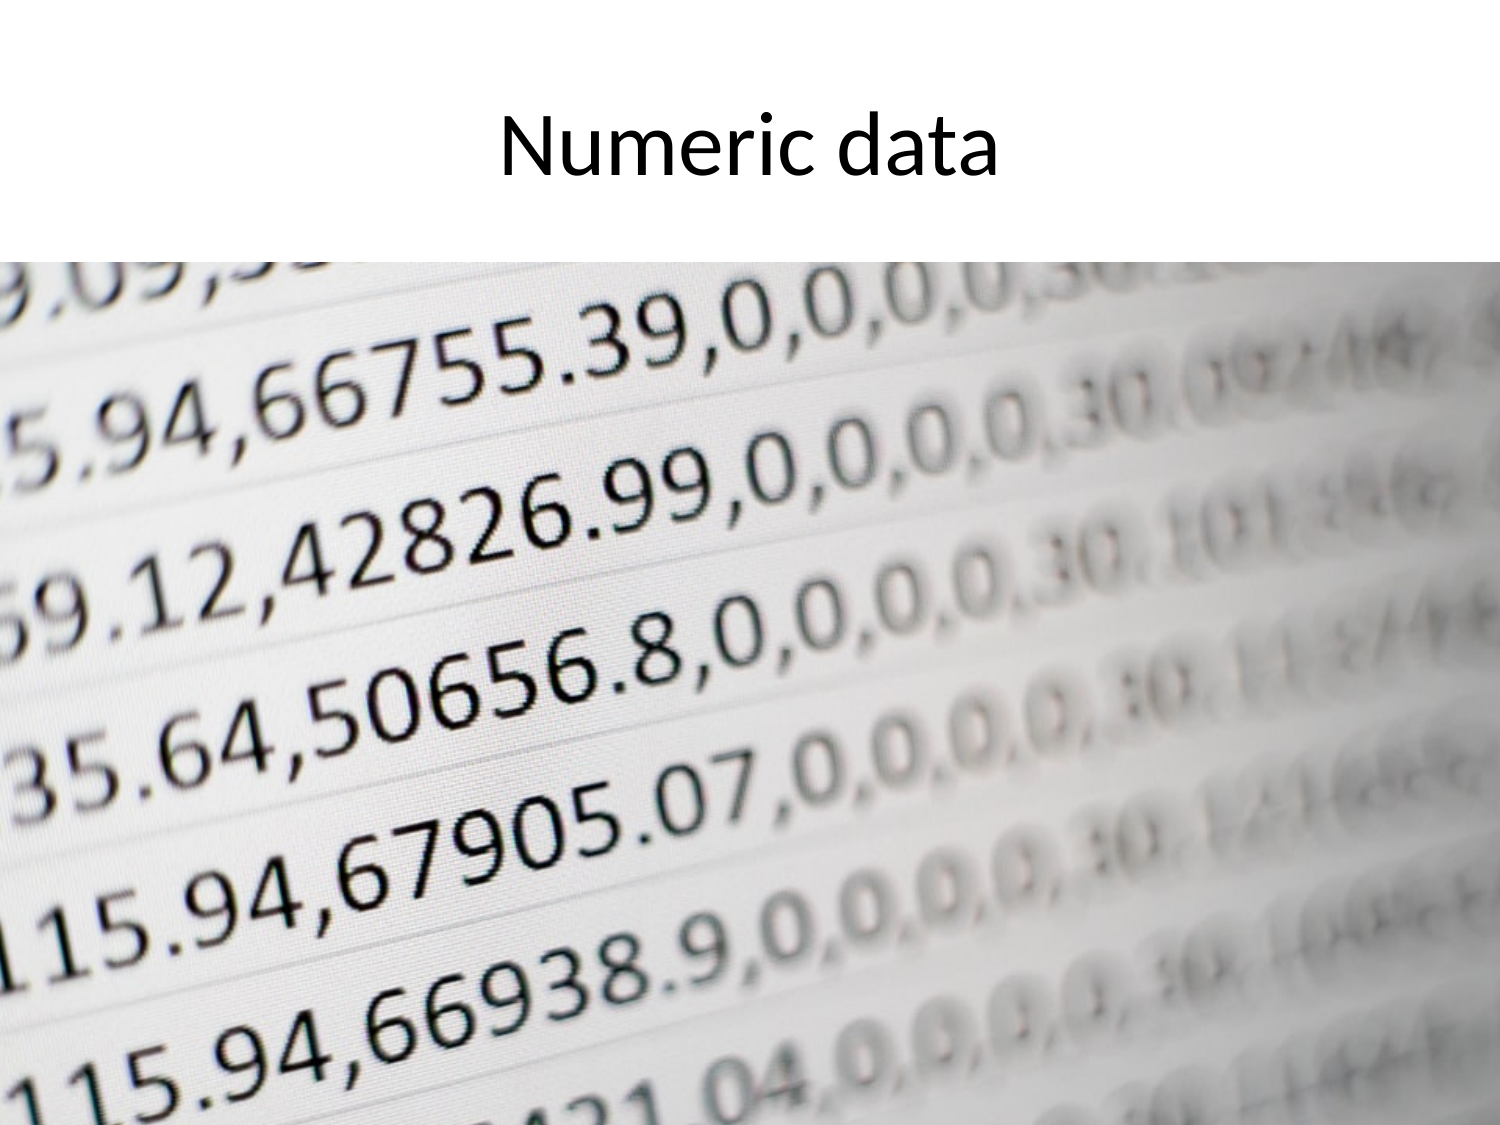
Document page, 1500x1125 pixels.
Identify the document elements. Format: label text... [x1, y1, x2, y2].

picture [0, 262, 1500, 1125]
title Numeric data [75, 45, 1425, 233]
